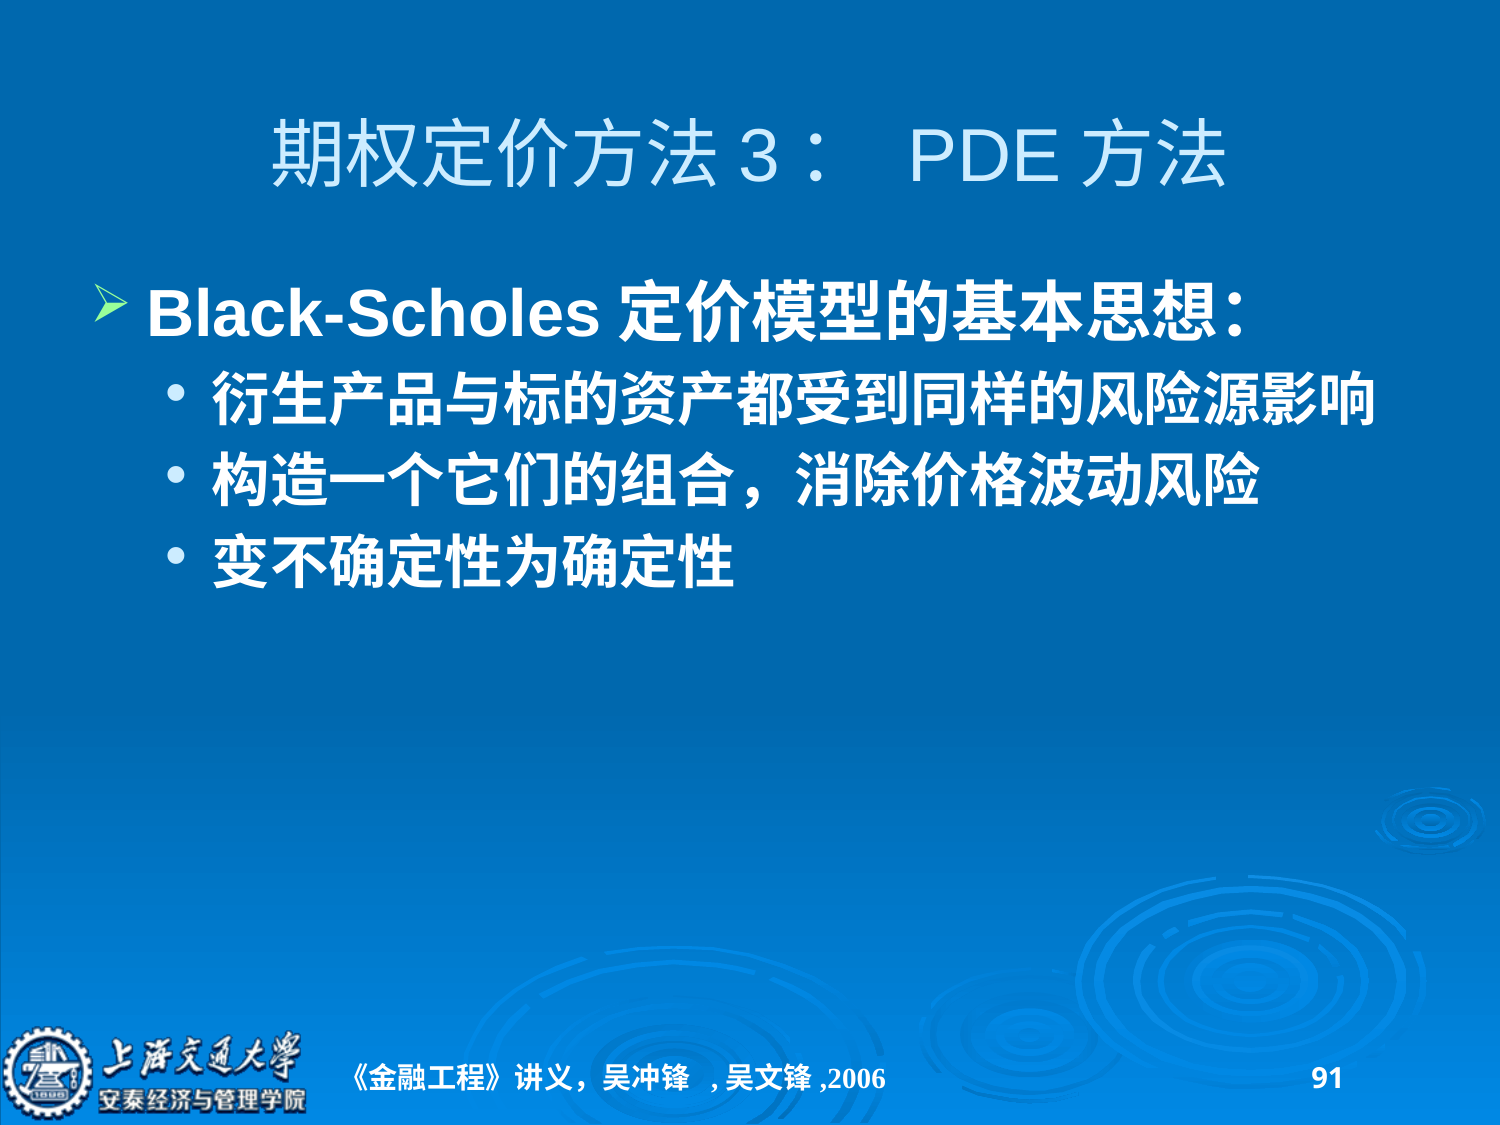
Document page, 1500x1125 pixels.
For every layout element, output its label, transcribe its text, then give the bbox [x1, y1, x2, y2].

picture [0, 1017, 313, 1125]
list Black-Scholes定价模型的基本思想： 衍生产品与标的资产都受到同样的风险源影响 构造一个它们的组合，消除价格波动风险 变不确定性为确定性 [75, 262, 1425, 1005]
title 期权定价方法3： PDE方法 [212, 101, 1288, 202]
